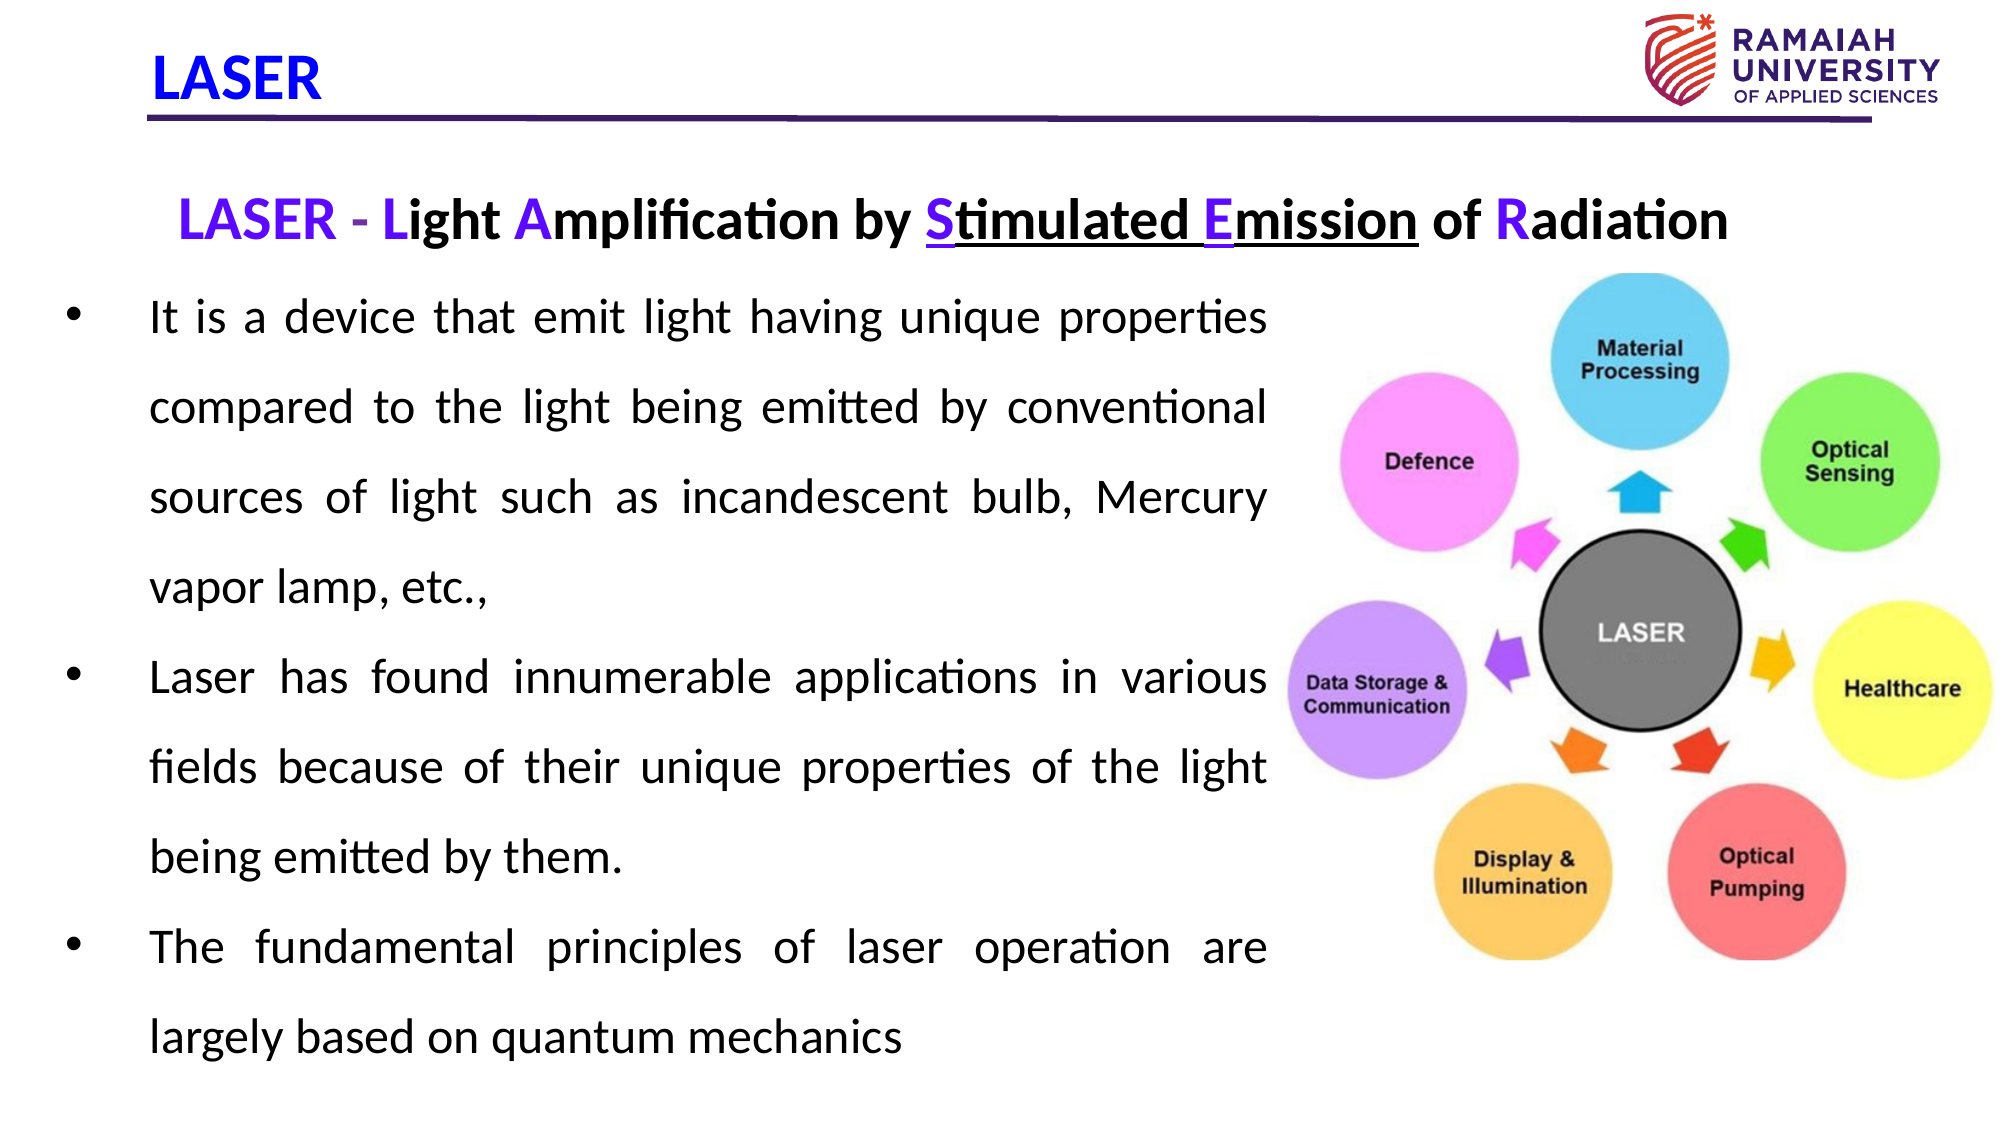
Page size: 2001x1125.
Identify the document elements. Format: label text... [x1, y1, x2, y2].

text_box It is a device that emit light having unique properties compared to the light being emitted by conventional sources of light such as incandescent bulb, Mercury vapor lamp, etc., Laser has found innumerable applications in various fields because of their unique properties of the light being emitted by them. The fundamental principles of laser operation are largely based on quantum mechanics [50, 246, 1284, 1125]
picture [1278, 273, 2000, 964]
title LASER [137, 0, 1494, 132]
text_box LASER - Light Amplification by Stimulated Emission of Radiation [71, 132, 1838, 260]
